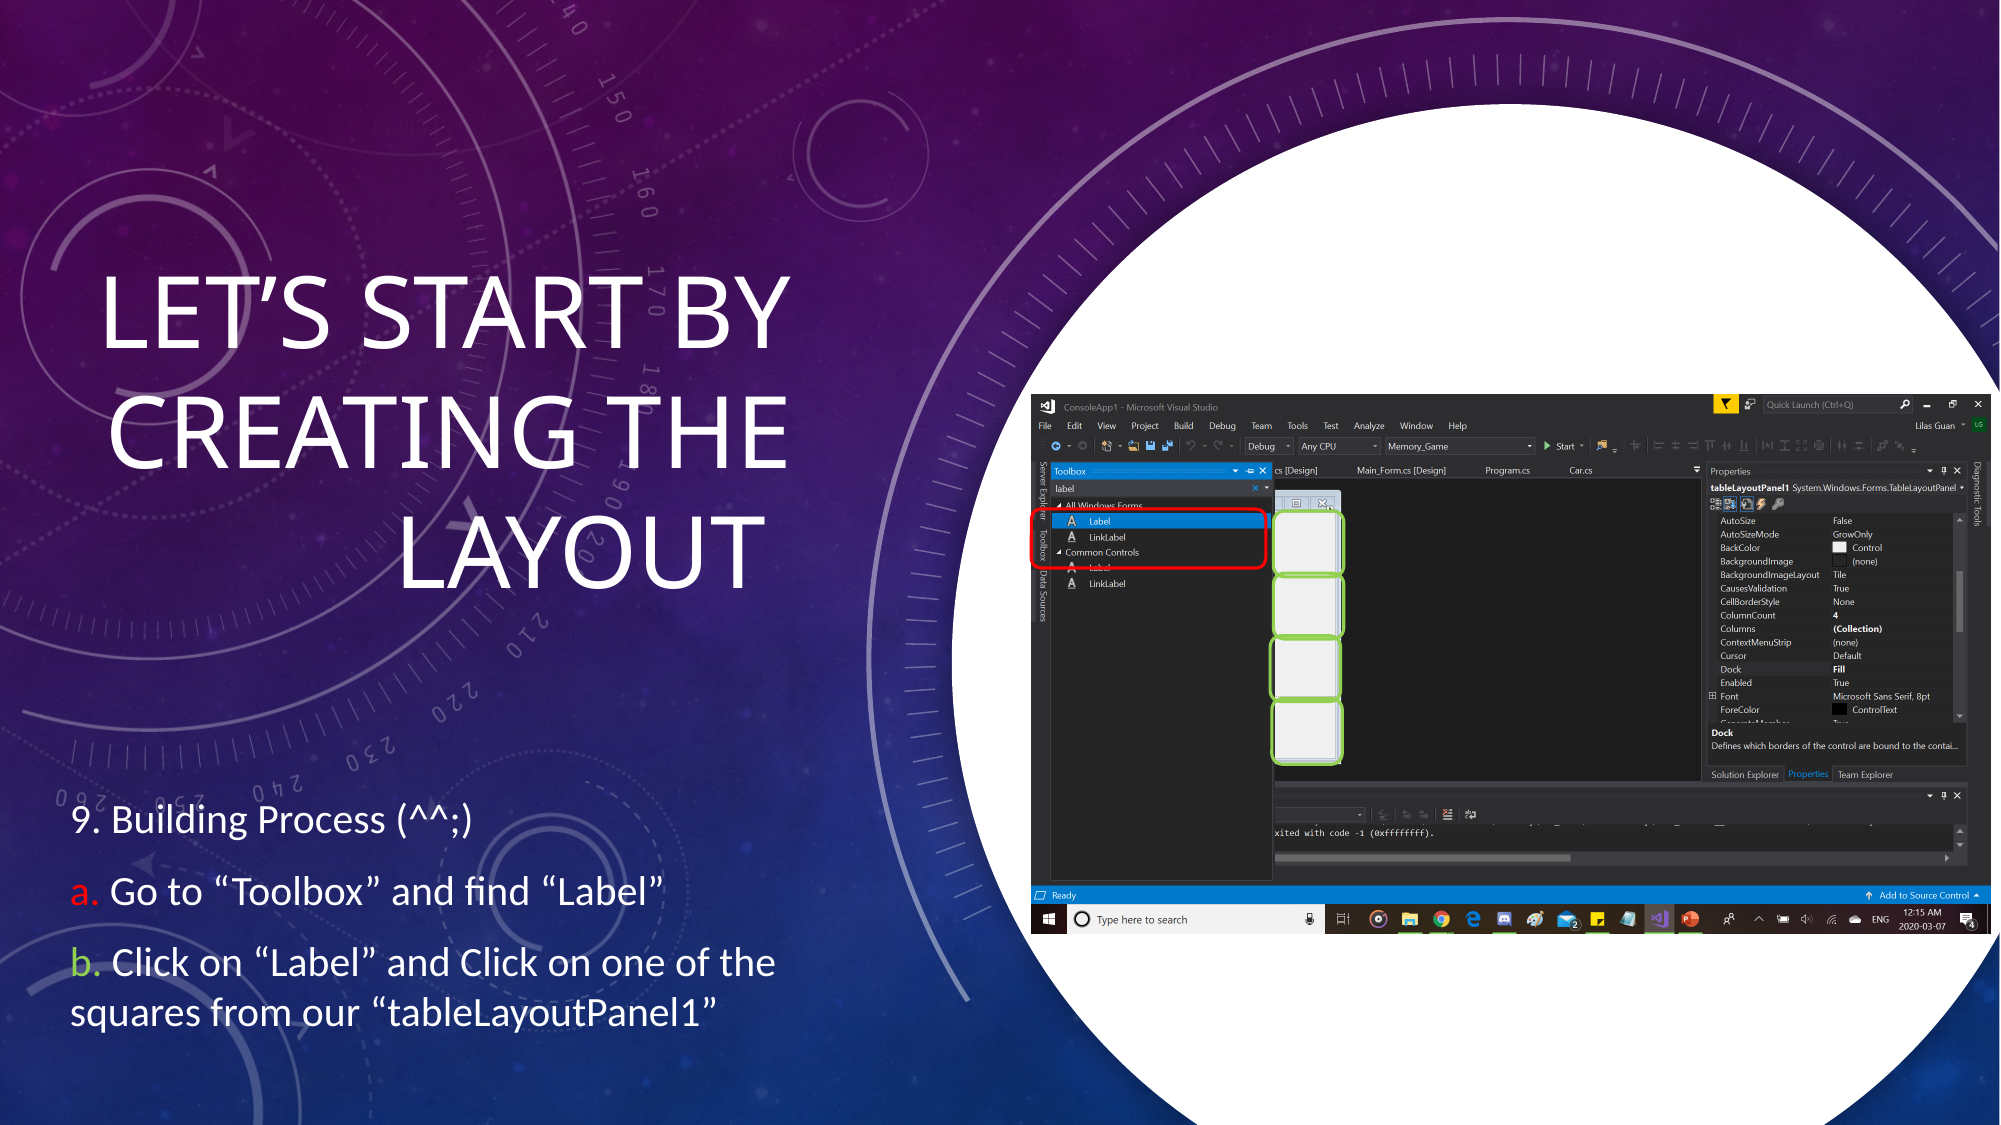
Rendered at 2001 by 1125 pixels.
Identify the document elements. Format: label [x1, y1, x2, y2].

text_box [904, 54, 2000, 914]
picture [0, 0, 2000, 1125]
